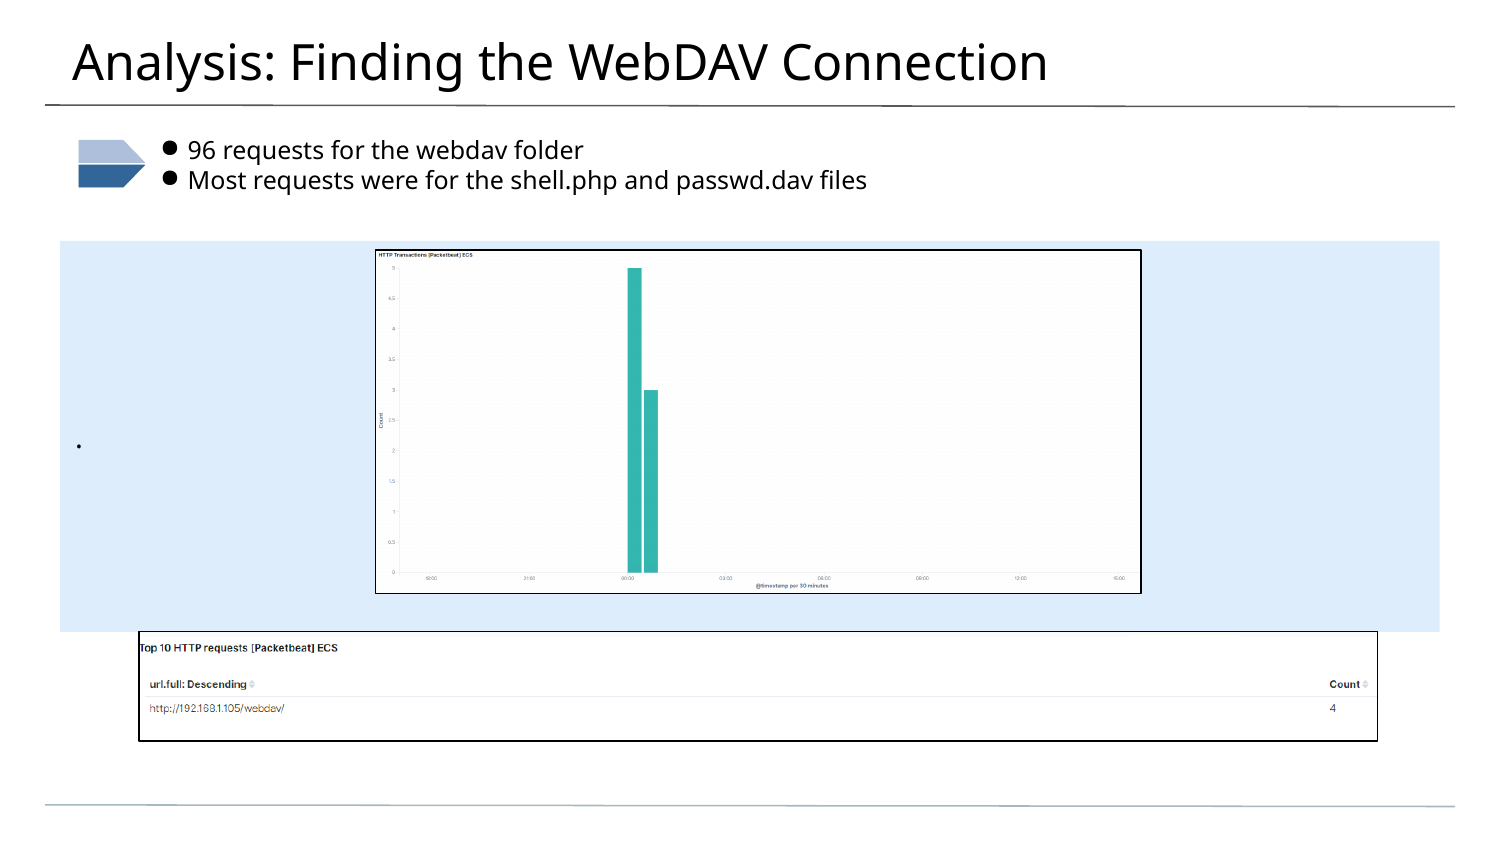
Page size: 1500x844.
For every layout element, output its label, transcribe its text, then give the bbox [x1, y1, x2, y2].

subtitle 96 requests for the webdav folder Most requests were for the shell.php and passwd.dav files [60, 119, 1011, 279]
picture [375, 250, 1141, 593]
title Analysis: Finding the WebDAV Connection [0, 0, 1500, 88]
text_box . [60, 240, 1440, 632]
picture [76, 134, 147, 190]
picture [139, 632, 1377, 741]
